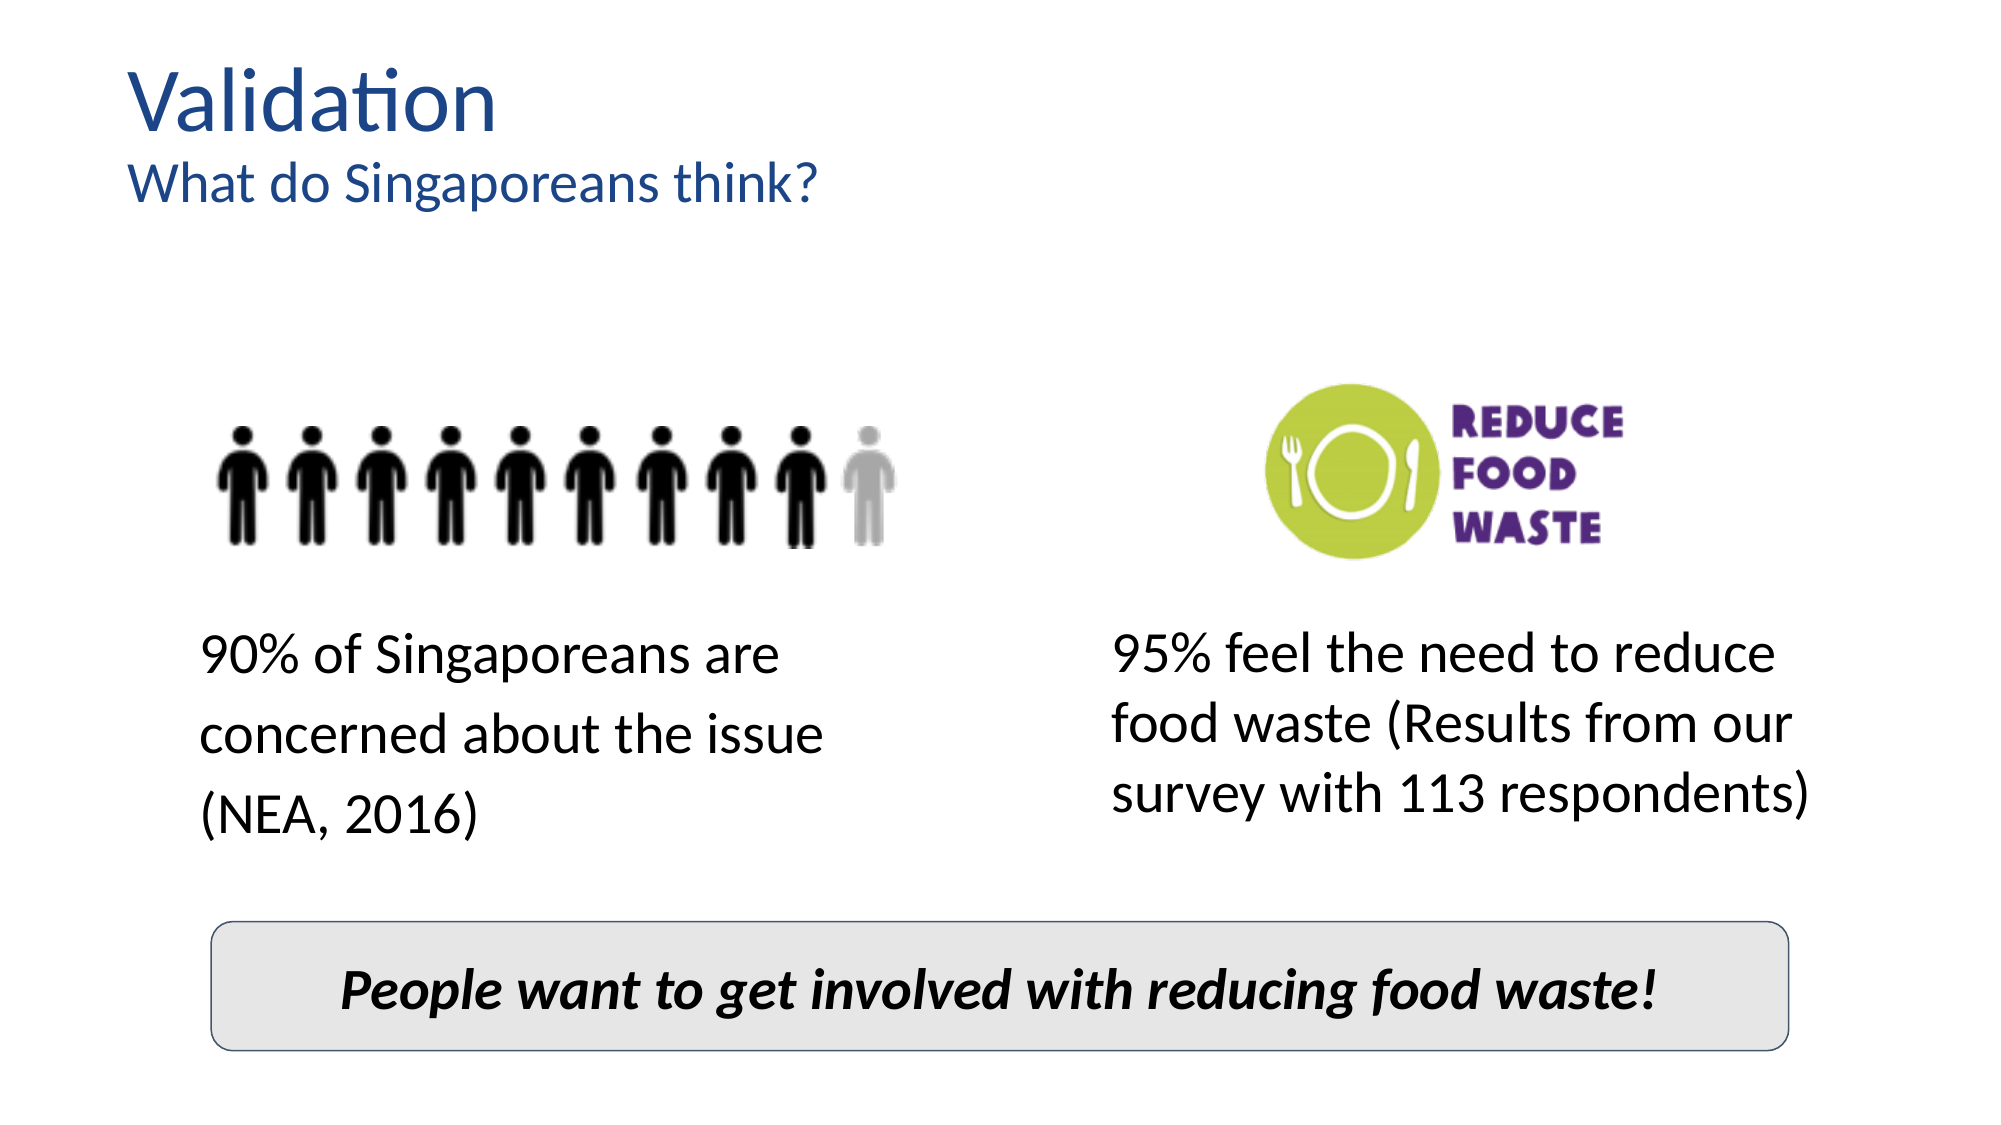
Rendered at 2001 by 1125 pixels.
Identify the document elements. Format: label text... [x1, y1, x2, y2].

list 95% feel the need to reduce food waste (Results from our survey with 113 respondents) [1096, 606, 1843, 935]
text_box People want to get involved with reducing food waste! [211, 921, 1789, 1051]
title Validation What do Singaporeans think? [112, 24, 1838, 243]
list 90% of Singaporeans are concerned about the issue (NEA, 2016) [184, 596, 931, 925]
picture [184, 425, 931, 549]
picture [1258, 376, 1681, 573]
